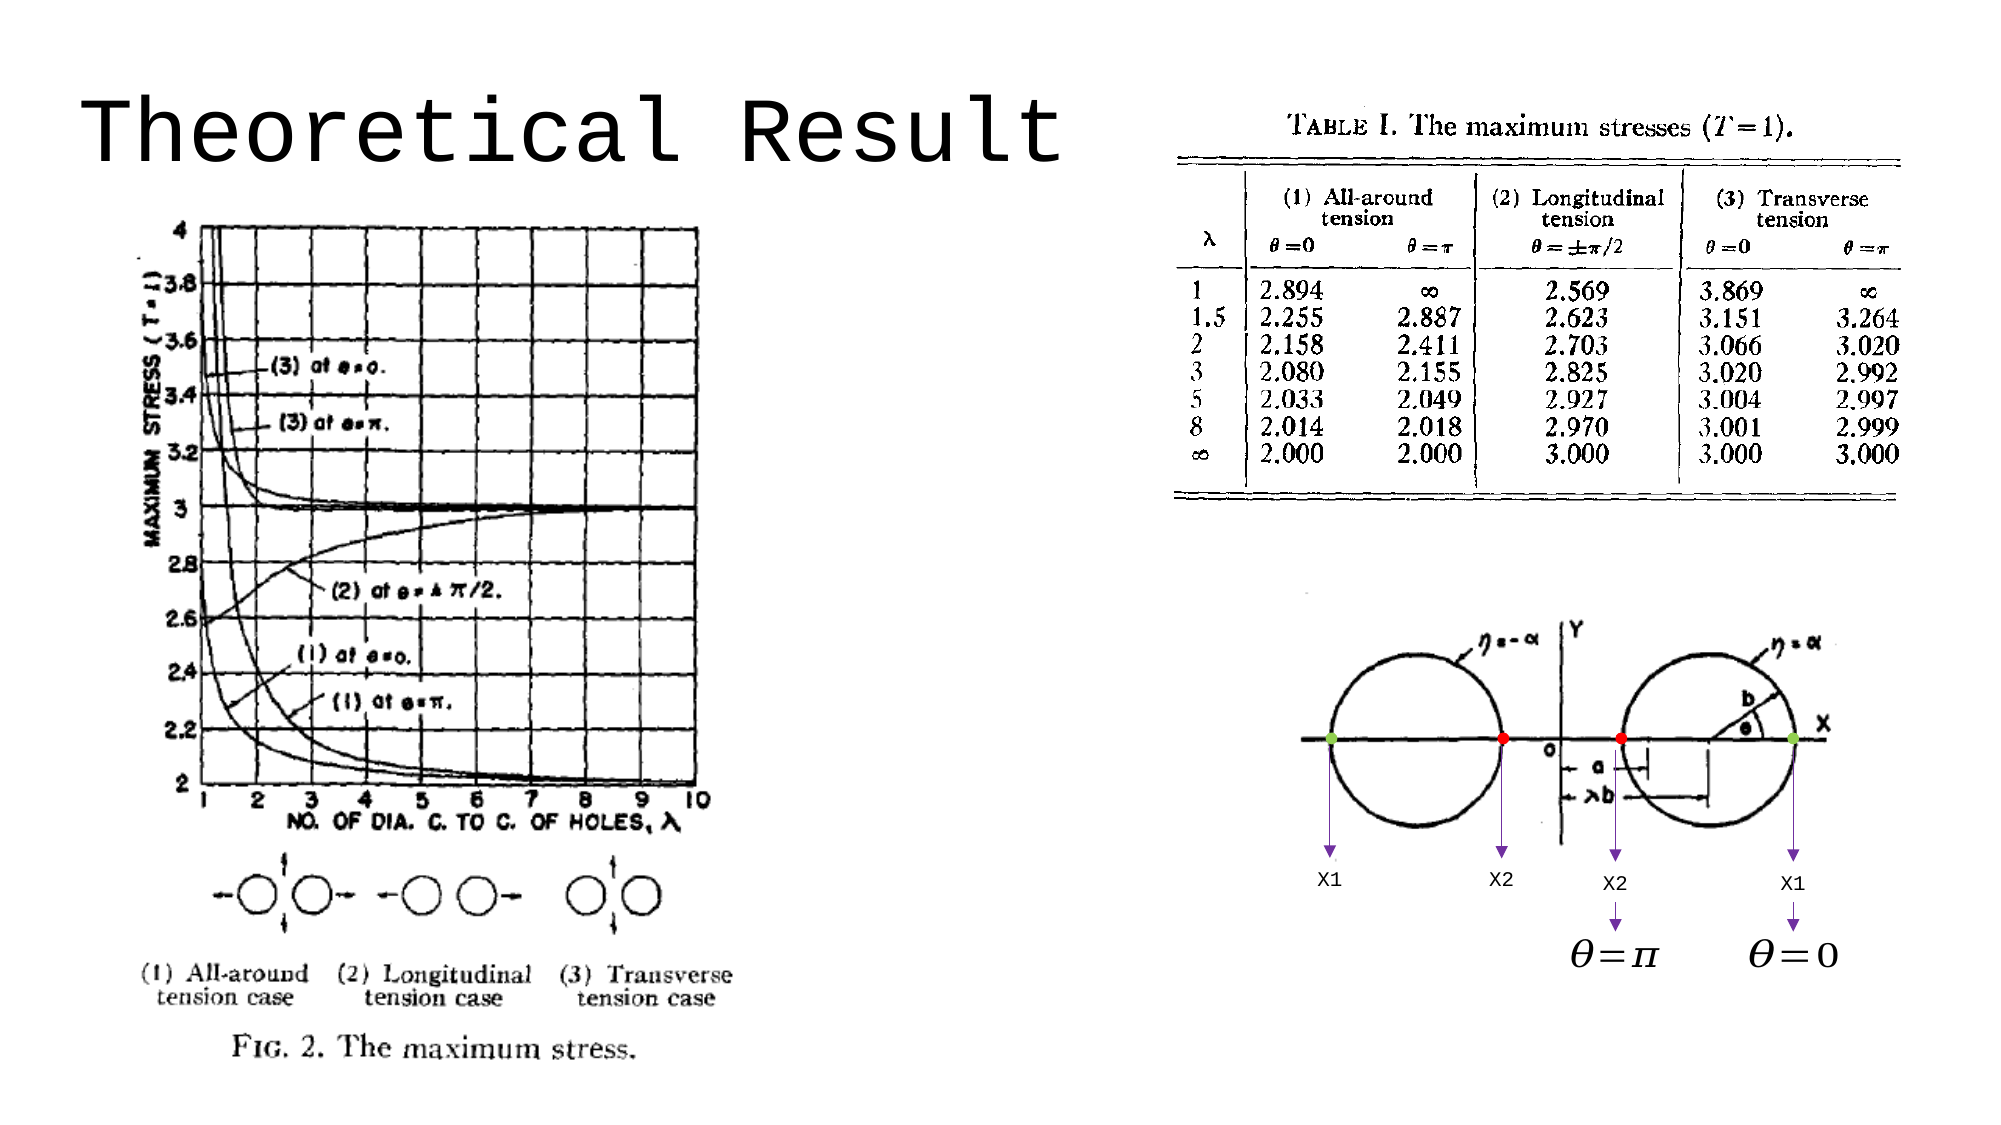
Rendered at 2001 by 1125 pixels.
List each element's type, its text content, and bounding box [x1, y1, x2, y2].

picture [1159, 90, 1929, 512]
title Theoretical Result [63, 23, 1789, 241]
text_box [1260, 577, 1868, 977]
picture [103, 194, 778, 1077]
